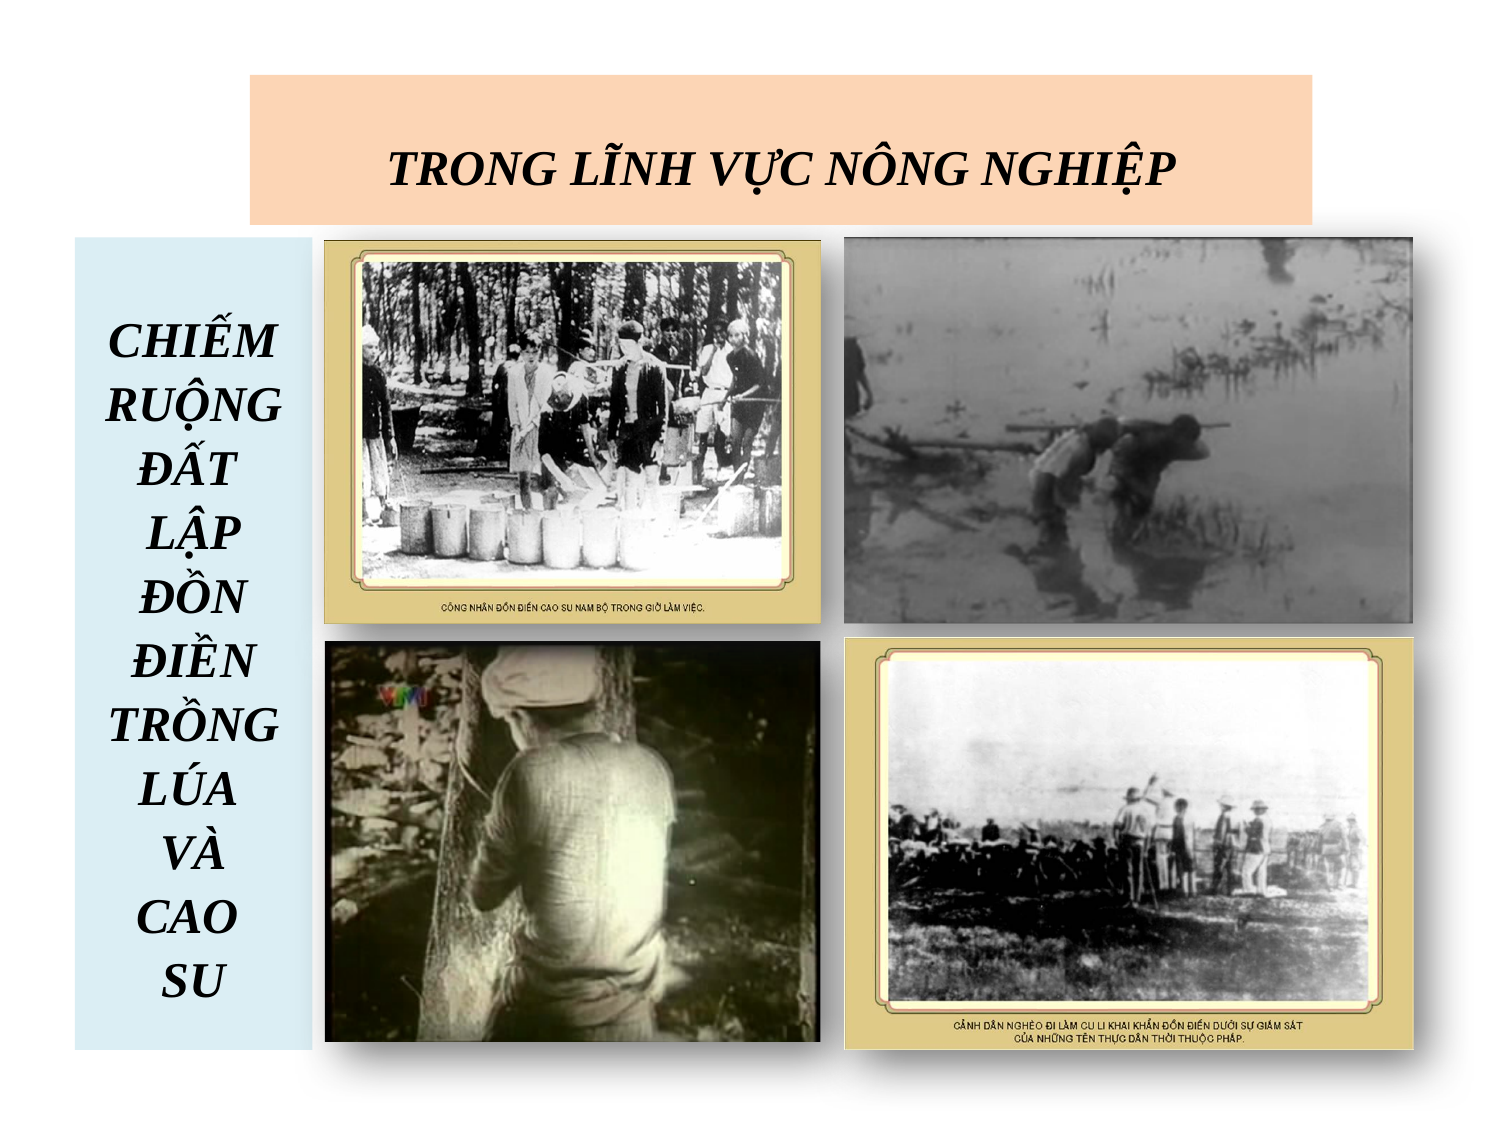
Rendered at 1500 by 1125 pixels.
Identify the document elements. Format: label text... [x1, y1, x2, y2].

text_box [324, 237, 1414, 1051]
text_box TRONG LĨNH VỰC NÔNG NGHIỆP [249, 74, 1313, 225]
text_box CHIẾM RUỘNG ĐẤT LẬP ĐỒN ĐIỀN TRỒNG LÚA VÀ CAO SU [74, 237, 313, 1050]
